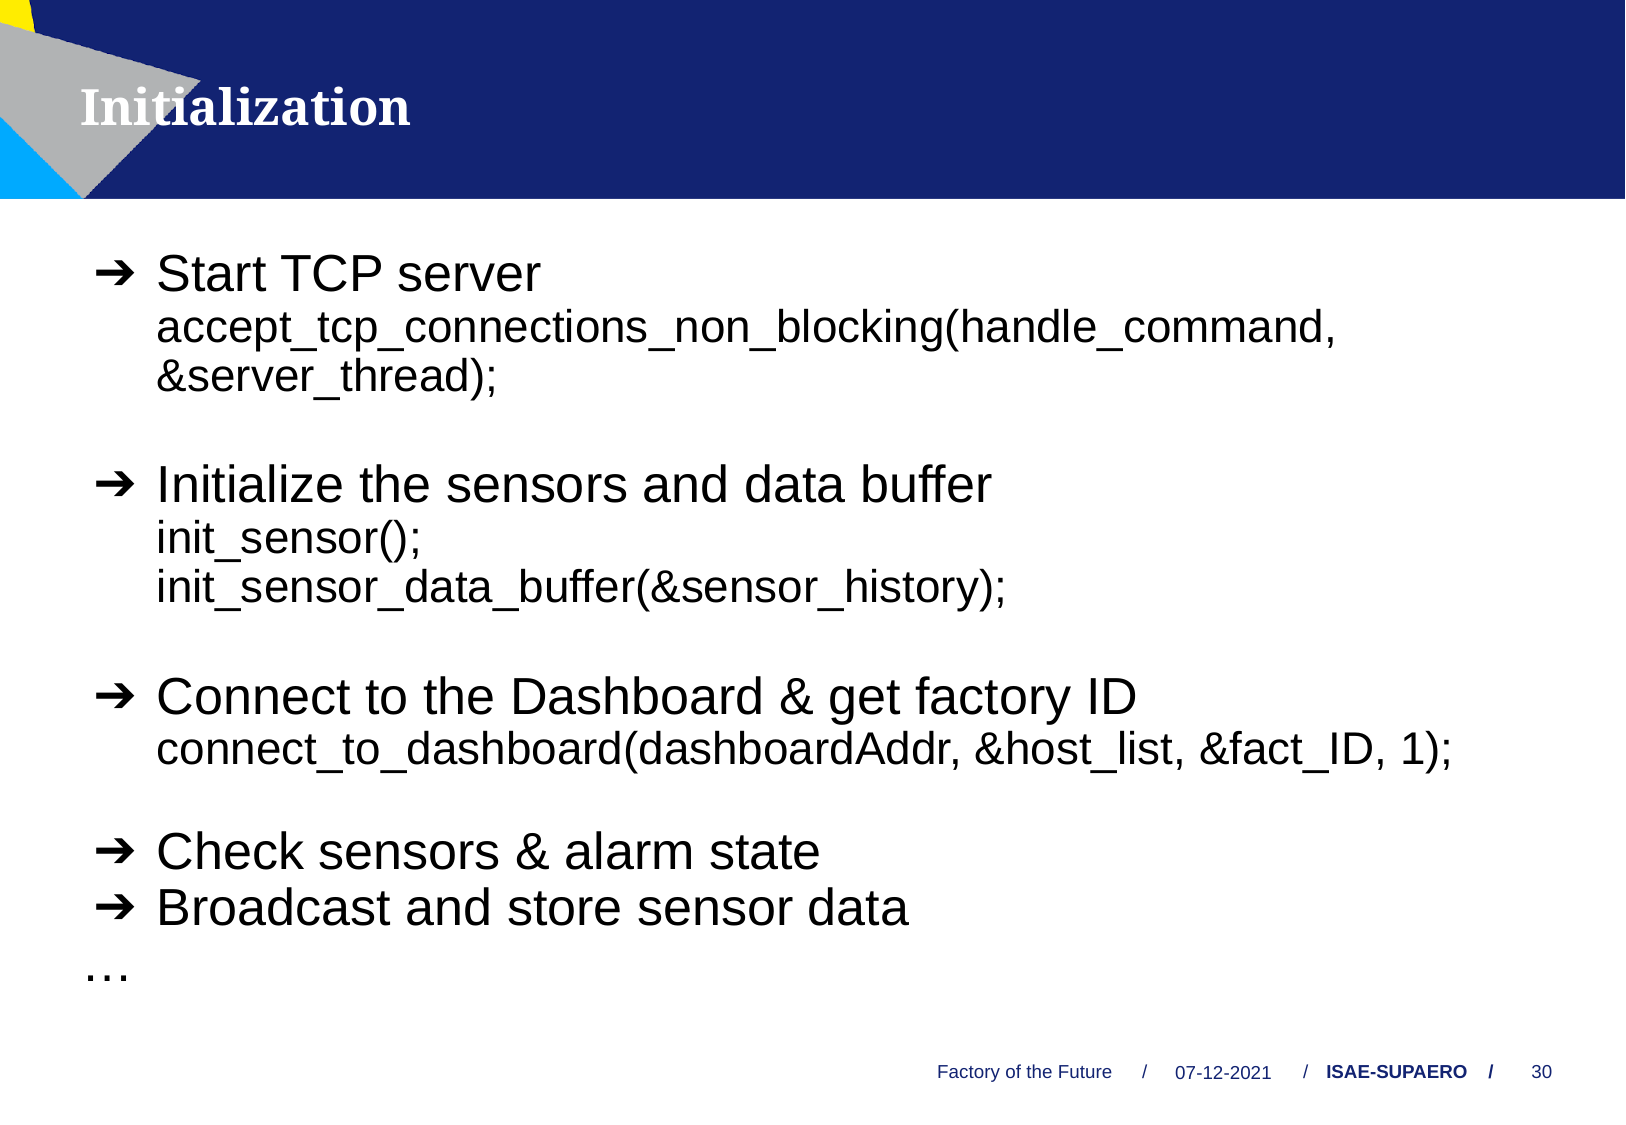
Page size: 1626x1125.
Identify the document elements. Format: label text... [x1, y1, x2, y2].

list 07-12-2021 [1158, 1055, 1289, 1089]
list Initialization [65, 75, 1548, 131]
list / [1289, 1055, 1319, 1089]
list Start TCP server accept_tcp_connections_non_blocking(handle_command, &server_thread); Initialize the sensors and data buffer init_sensor(); init_sensor_data_buffer(&sensor_history); Connect to the Dashboard & get factory ID connect_to_dashboard(dashboardAddr, &host_list, &fact_ID, 1); Check sensors & alarm state Broadcast and store sensor data … [66, 239, 1546, 1021]
picture [0, 0, 1625, 199]
list / [1127, 1055, 1158, 1089]
list Factory of the Future [714, 1055, 1127, 1089]
